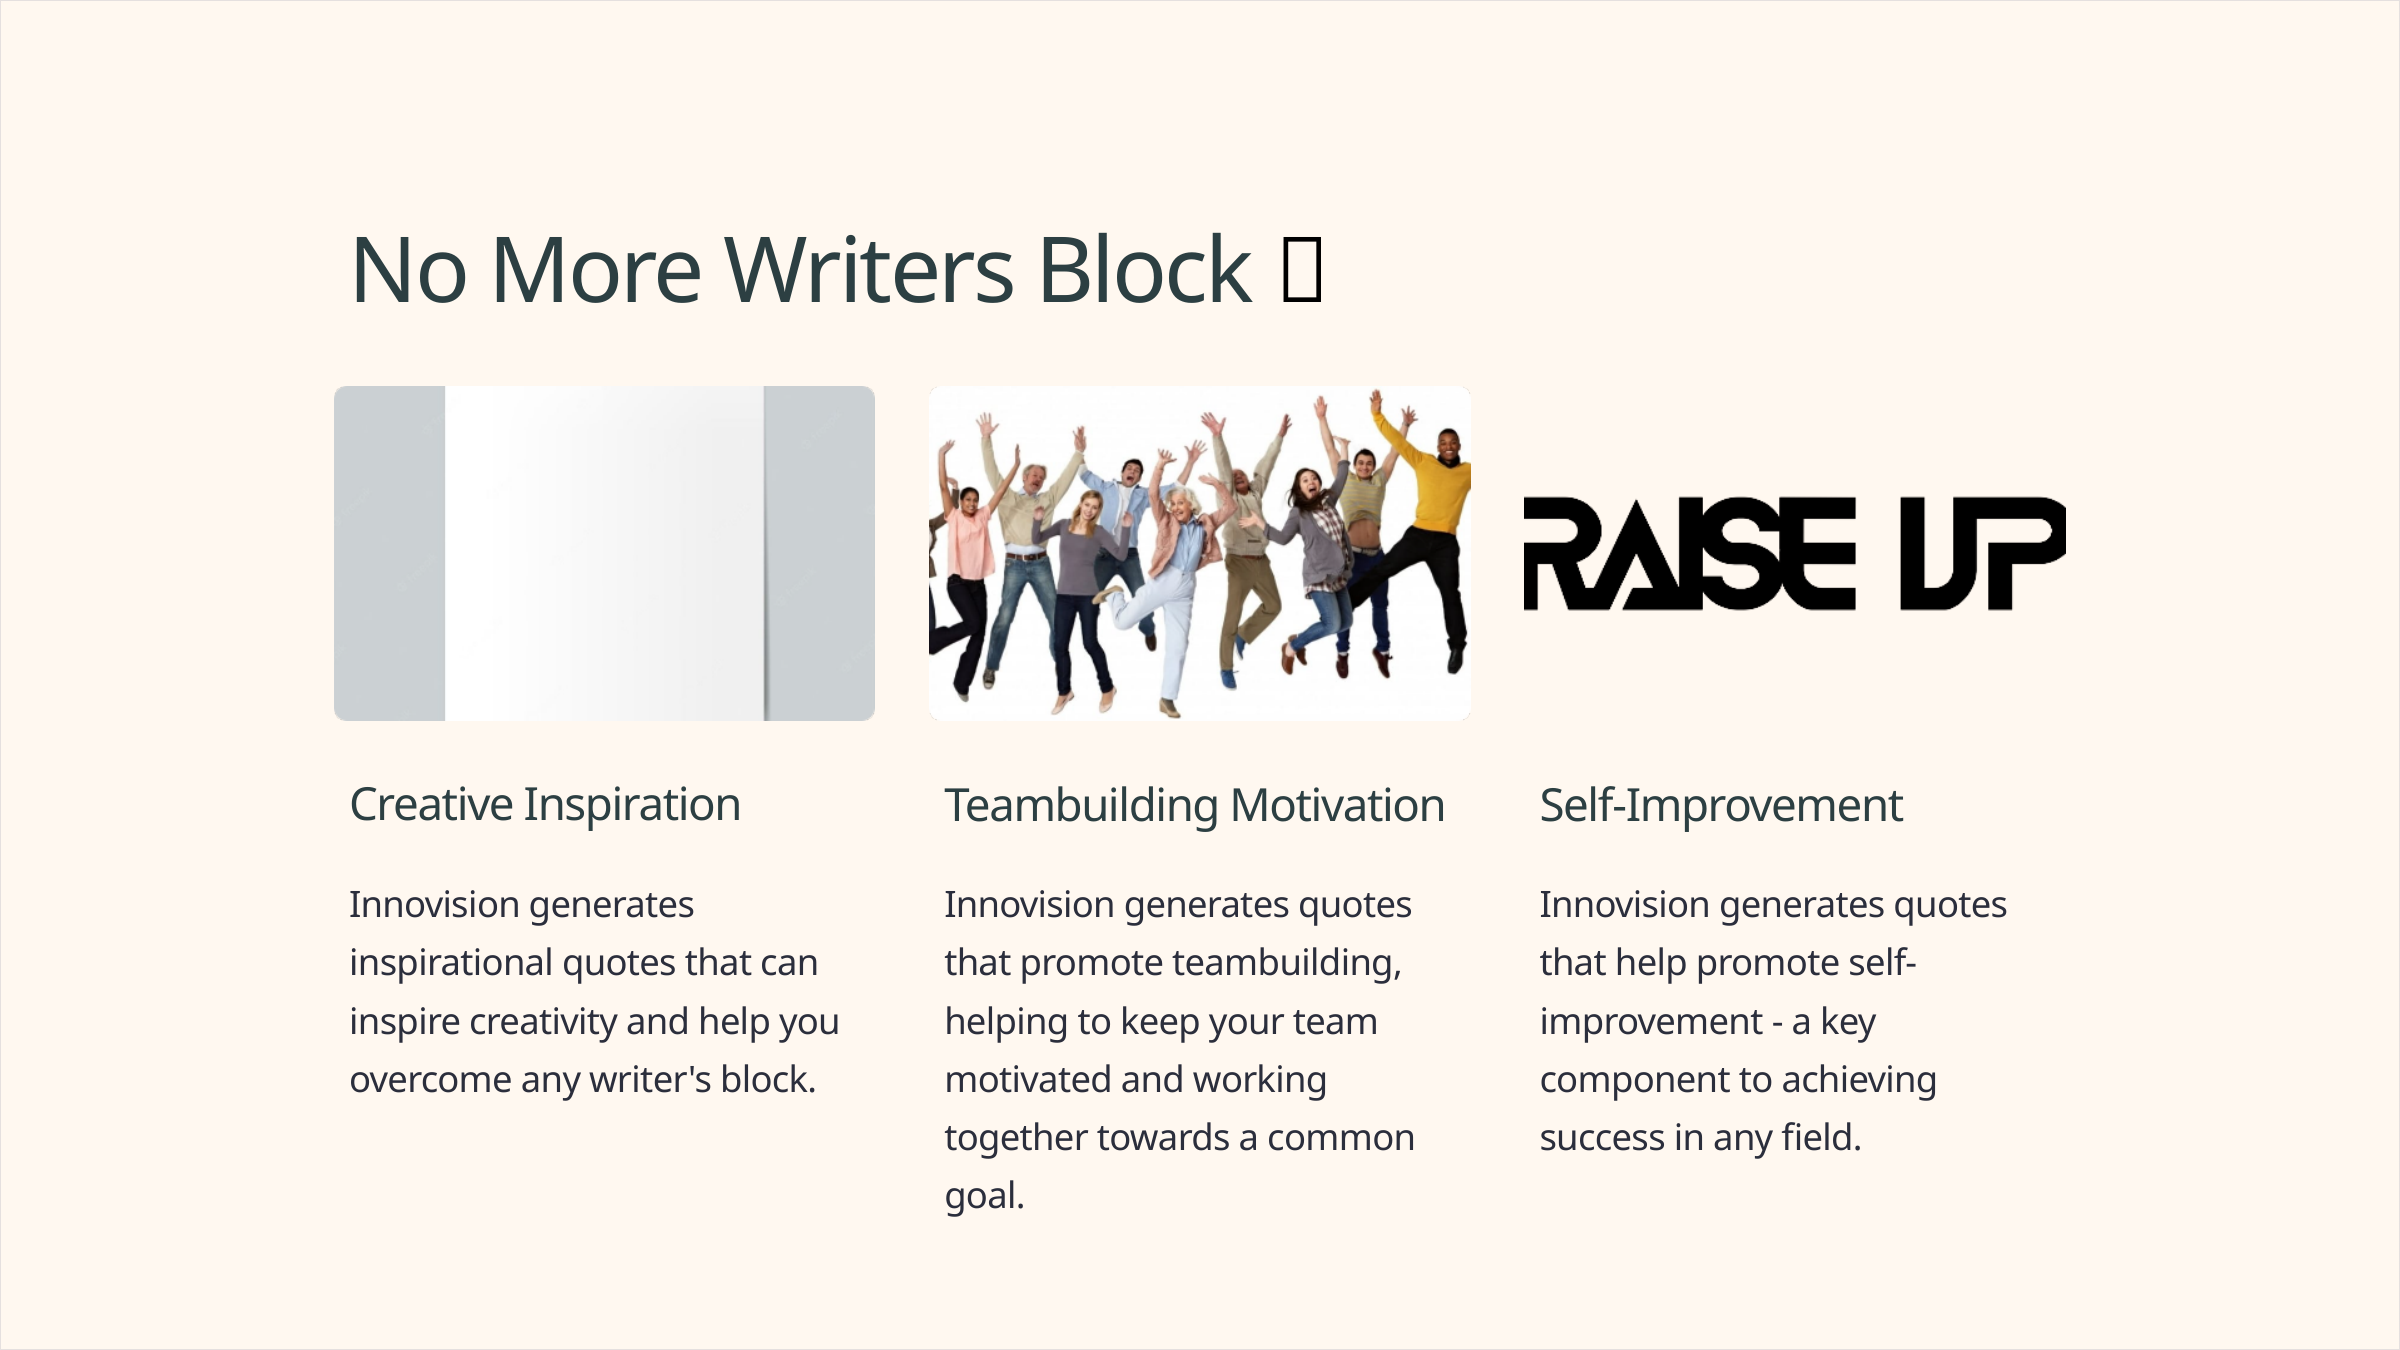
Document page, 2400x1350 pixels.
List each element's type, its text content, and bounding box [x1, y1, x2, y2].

text_box Innovision generates quotes that help promote self-improvement - a key component to achieving success in any field. [1524, 859, 2066, 1093]
text_box [0, 0, 2400, 1350]
picture [1524, 386, 2066, 721]
picture [334, 386, 875, 721]
text_box Innovision generates quotes that promote teambuilding, helping to keep your team motivated and working together towards a common goal. [929, 859, 1471, 1151]
text_box Self-Improvement [1524, 765, 1900, 823]
text_box Teambuilding Motivation [929, 765, 1434, 823]
text_box Creative Inspiration [334, 765, 727, 823]
picture [929, 386, 1471, 721]
text_box No More Writers Block 📝 [334, 199, 1357, 314]
text_box Innovision generates inspirational quotes that can inspire creativity and help you overcome any writer's block. [334, 859, 875, 1093]
